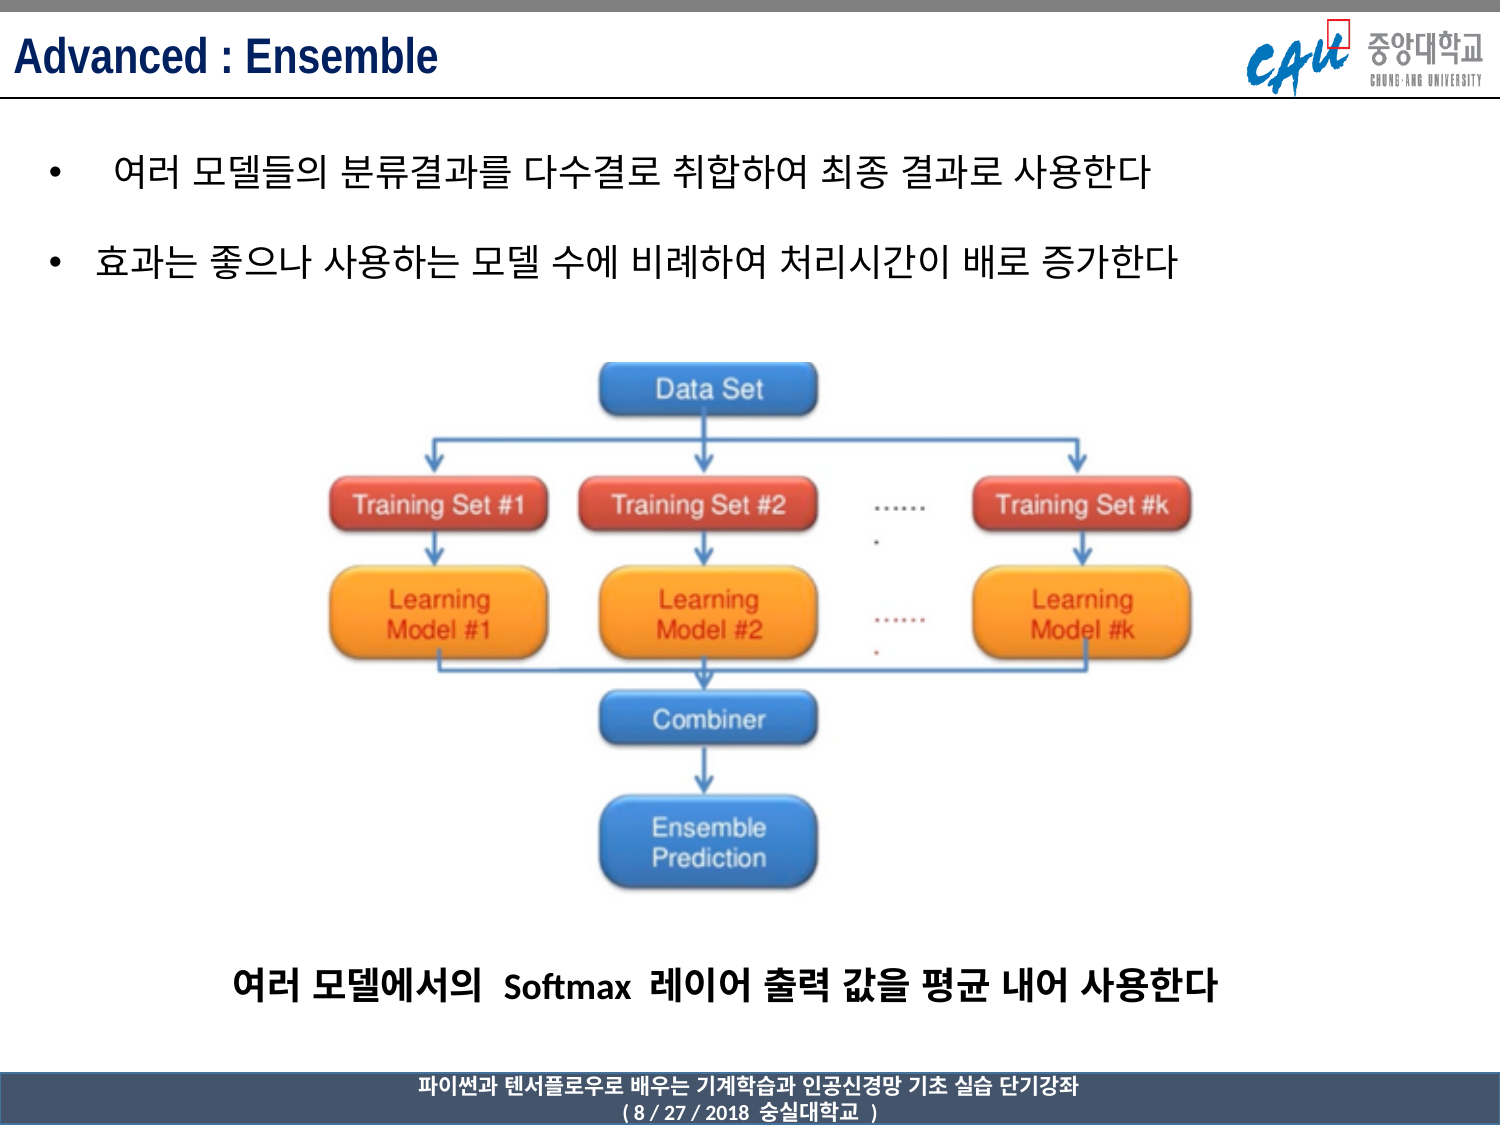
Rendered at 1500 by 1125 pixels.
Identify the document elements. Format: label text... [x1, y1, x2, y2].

picture [291, 362, 1209, 898]
text_box 여러 모델에서의 Softmax 레이어 출력 값을 평균 내어 사용한다 [217, 954, 1234, 1015]
picture [1227, 5, 1500, 110]
text_box Advanced : Ensemble [0, 4, 1173, 103]
text_box 여러 모델들의 분류결과를 다수결로 취합하여 최종 결과로 사용한다 효과는 좋으나 사용하는 모델 수에 비례하여 처리시간이 배로 증가한다 [34, 141, 1468, 291]
